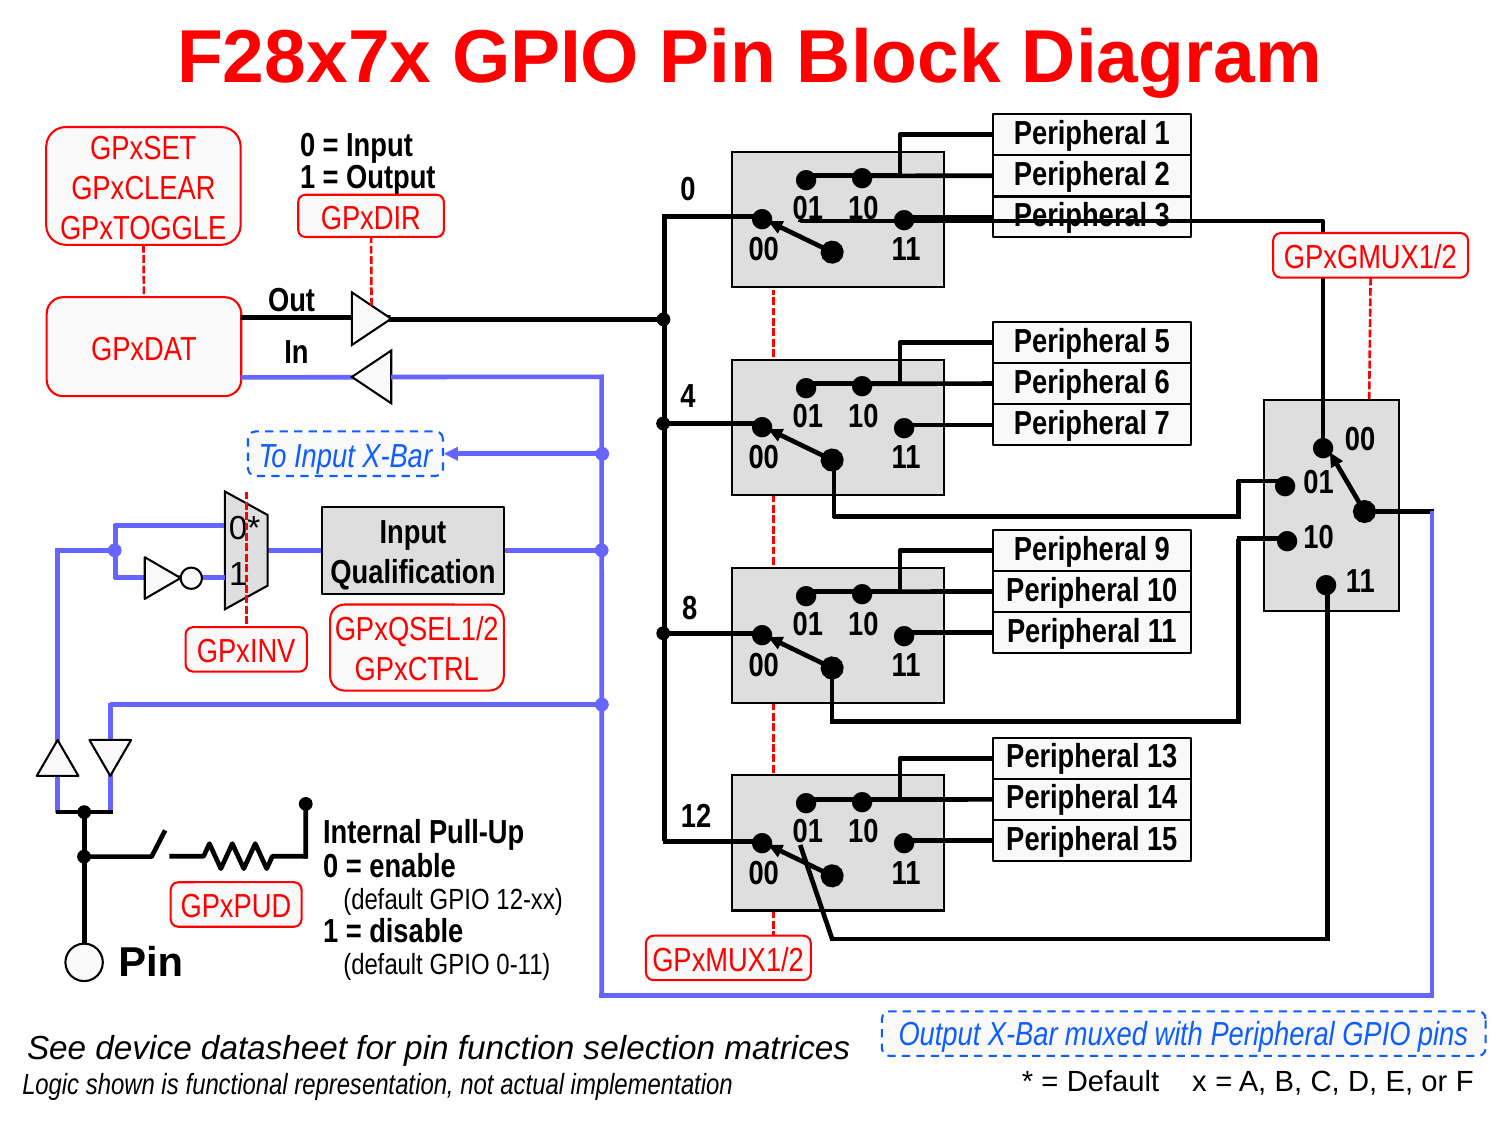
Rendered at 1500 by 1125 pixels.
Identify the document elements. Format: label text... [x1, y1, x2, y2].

title F28x7x GPIO Pin Block Diagram [0, 0, 1500, 115]
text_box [0, 113, 1498, 1109]
